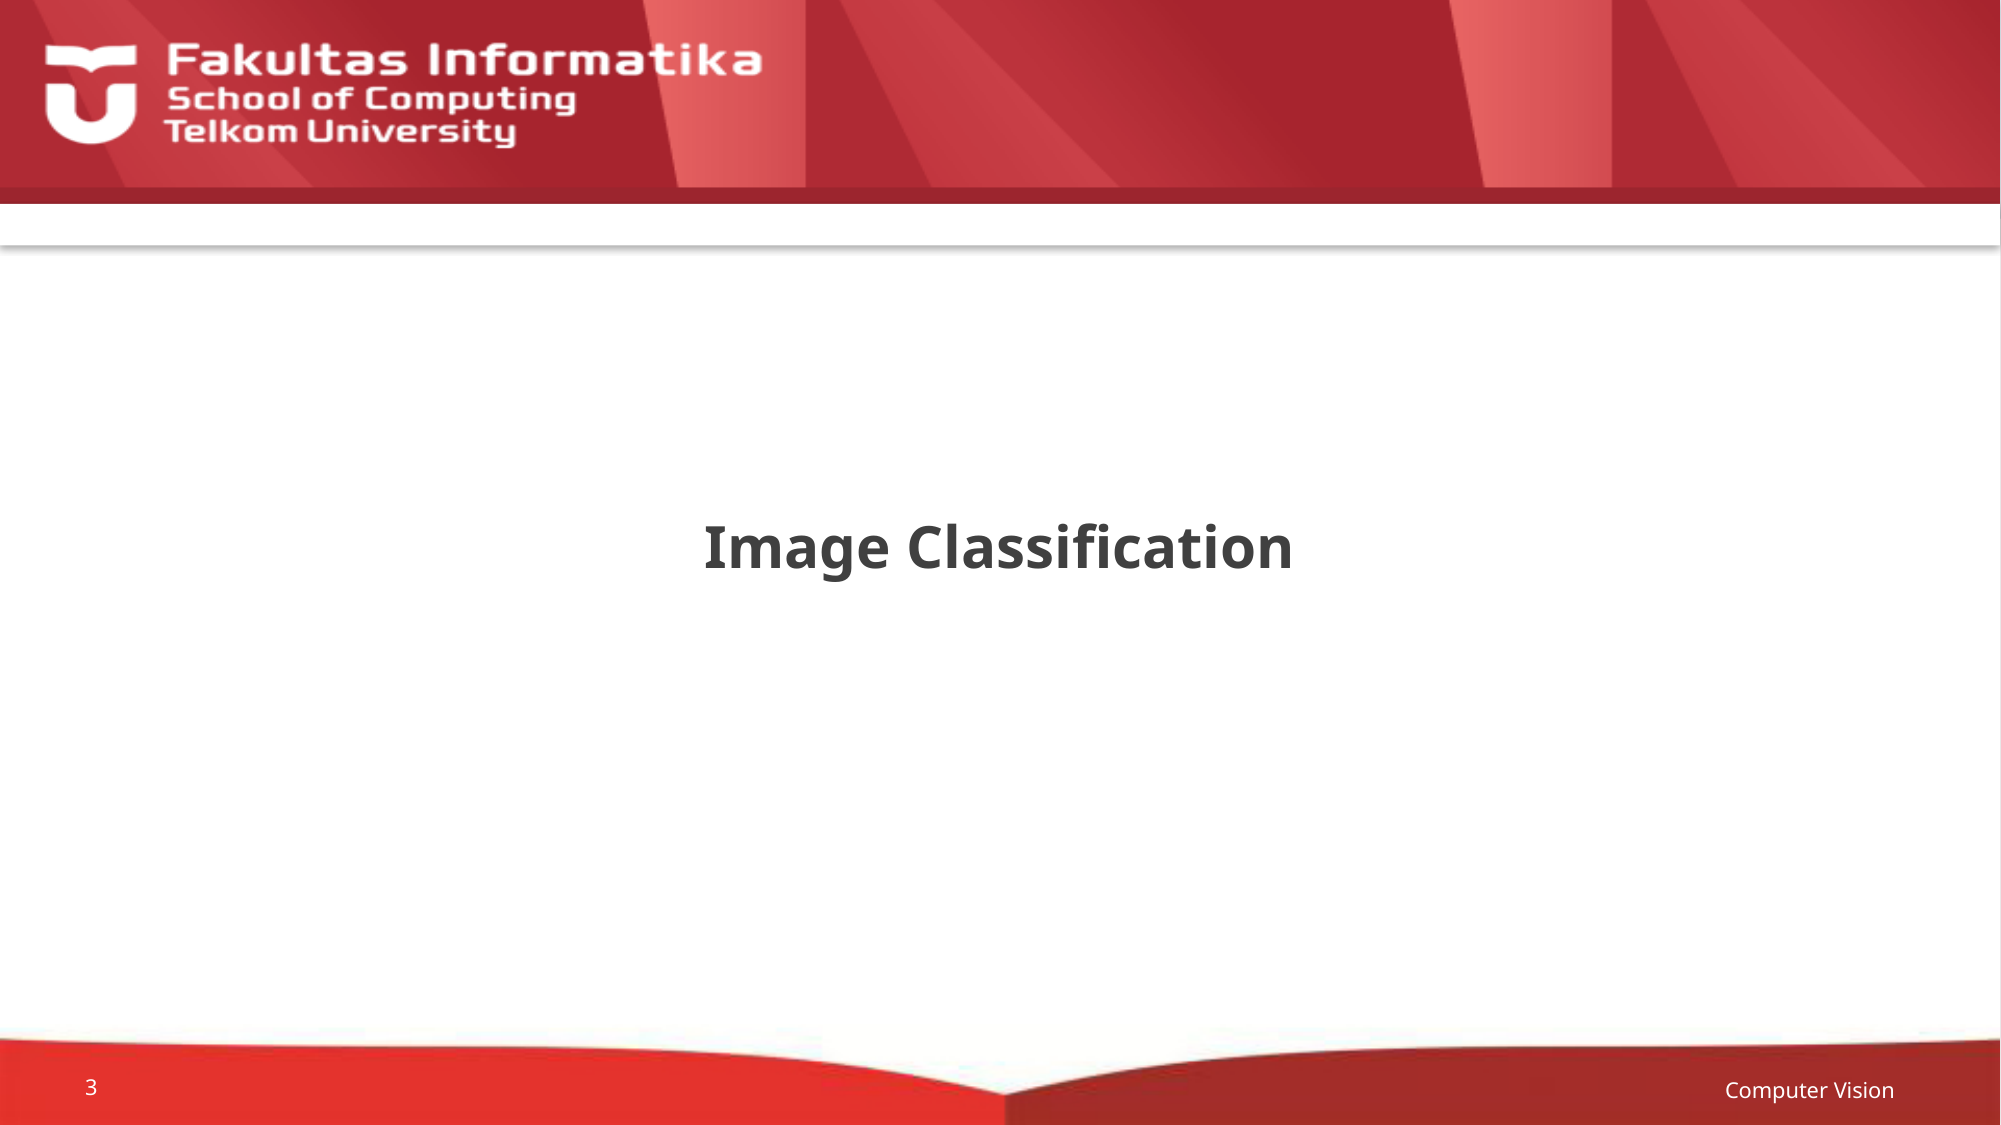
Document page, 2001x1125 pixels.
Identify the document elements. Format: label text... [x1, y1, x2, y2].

list Computer Vision [1185, 1058, 1911, 1119]
title Image Classification [317, 492, 1683, 598]
slide_number 3 [85, 1058, 164, 1119]
picture [0, 0, 2001, 1125]
